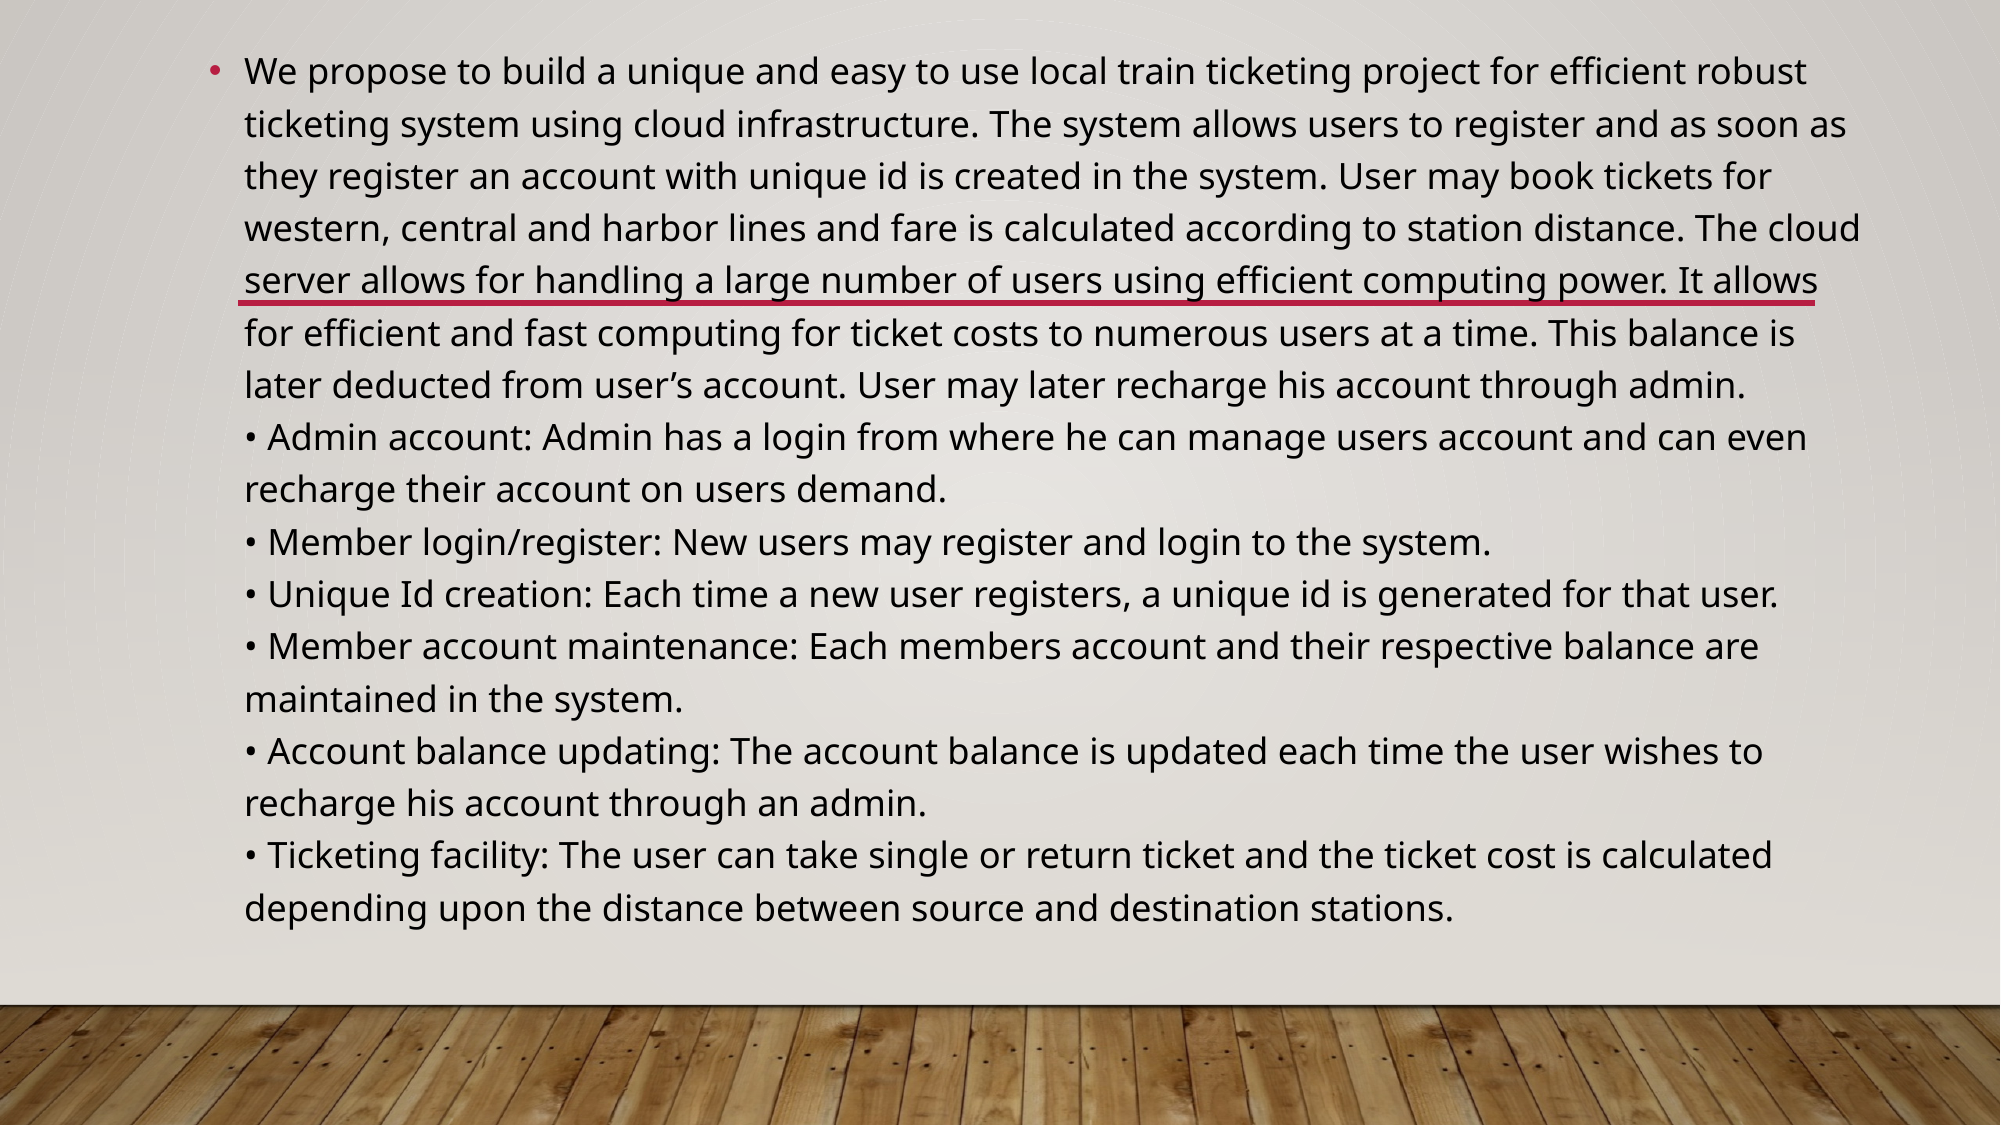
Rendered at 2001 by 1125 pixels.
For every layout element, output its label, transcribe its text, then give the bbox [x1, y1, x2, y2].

list We propose to build a unique and easy to use local train ticketing project for efficient robust ticketing system using cloud infrastructure. The system allows users to register and as soon as they register an account with unique id is created in the system. User may book tickets for western, central and harbor lines and fare is calculated according to station distance. The cloud server allows for handling a large number of users using efficient computing power. It allows for efficient and fast computing for ticket costs to numerous users at a time. This balance is later deducted from user’s account. User may later recharge his account through admin. • Admin account: Admin has a login from where he can manage users account and can even recharge their account on users demand. • Member login/register: New users may register and login to the system. • Unique Id creation: Each time a new user registers, a unique id is generated for that user. • Member account maintenance: Each members account and their respective balance are maintained in the system. • Account balance updating: The account balance is updated each time the user wishes to recharge his account through an admin. • Ticketing facility: The user can take single or return ticket and the ticket cost is calculated depending upon the distance between source and destination stations. [193, 32, 1892, 986]
picture [0, 1005, 2000, 1125]
